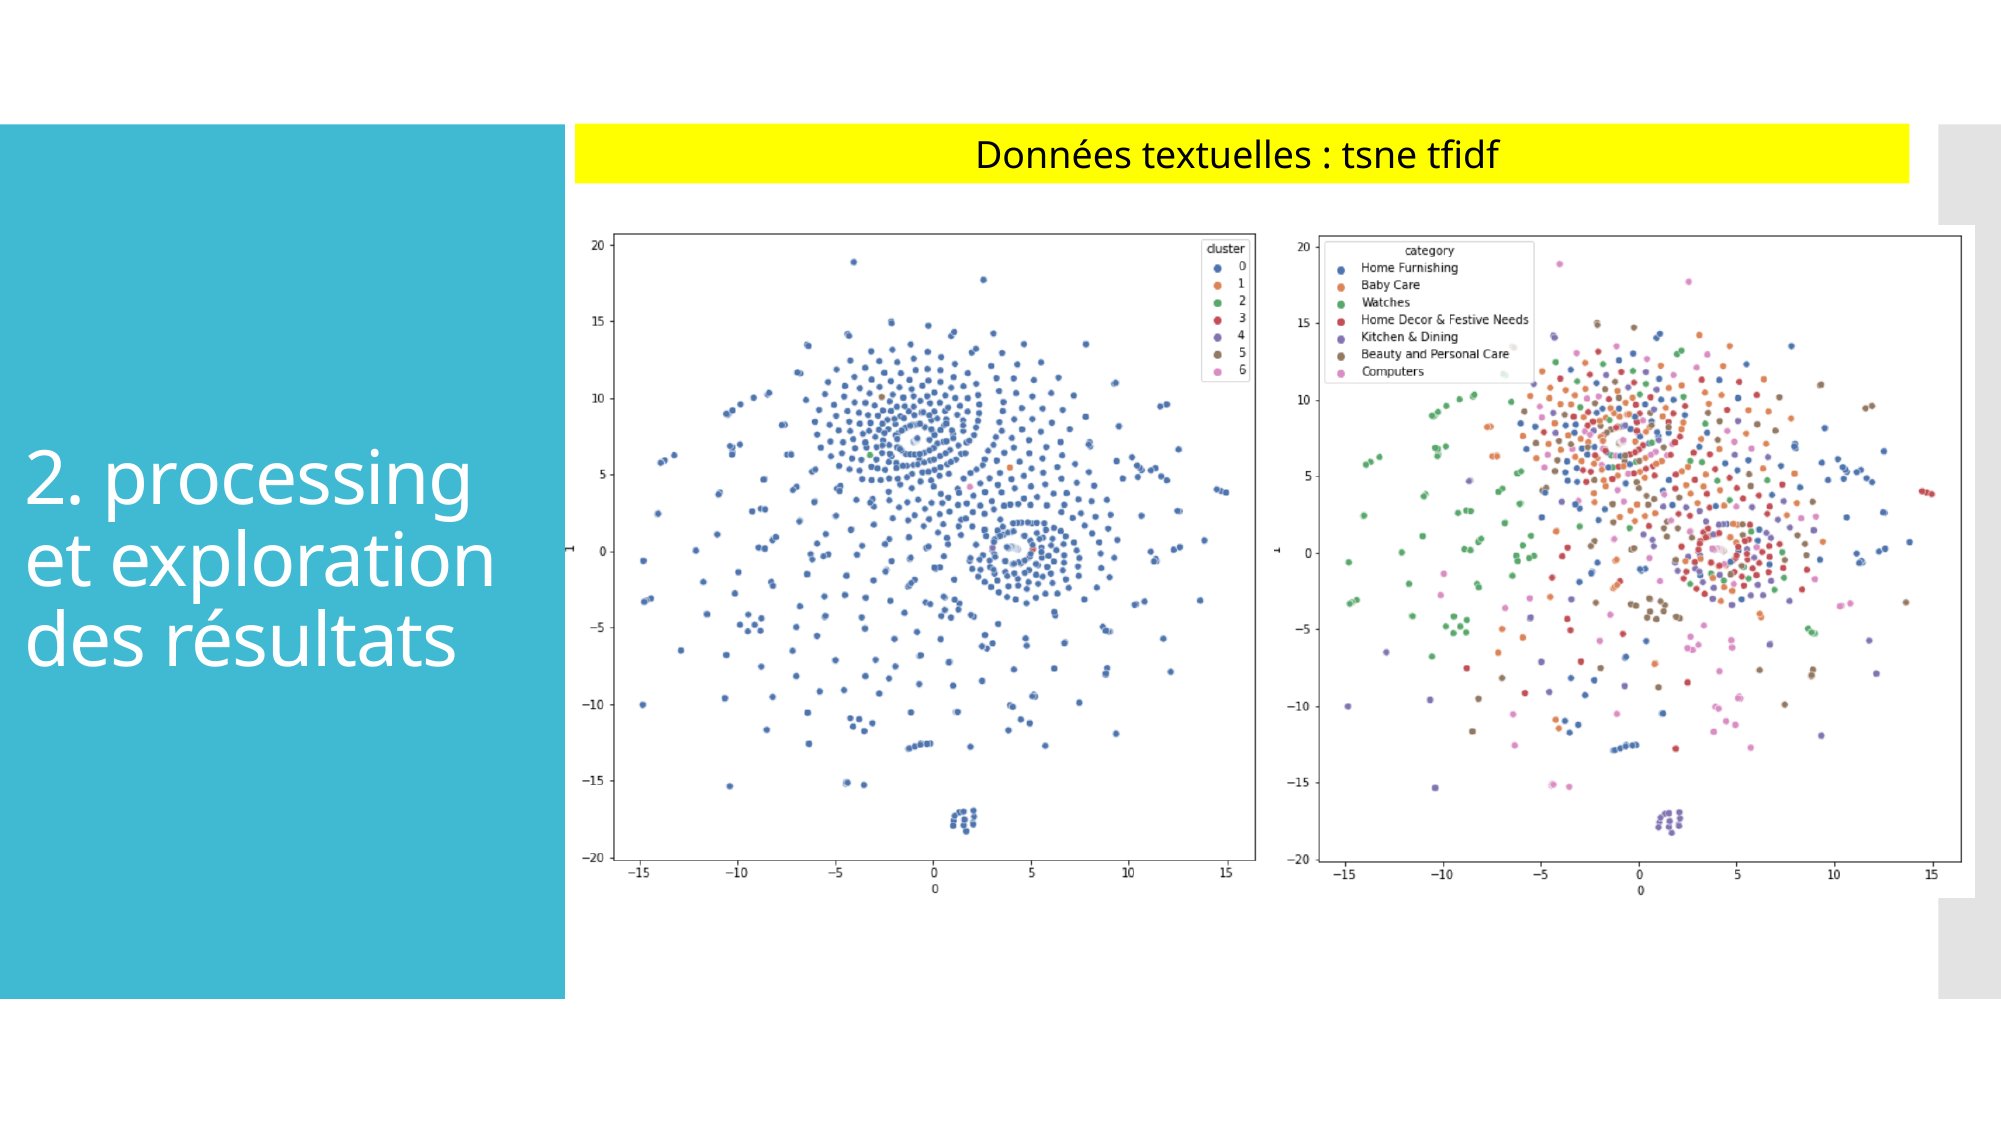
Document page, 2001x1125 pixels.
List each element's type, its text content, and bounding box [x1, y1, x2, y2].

picture [565, 225, 1266, 899]
picture [1274, 225, 1976, 899]
text_box Données textuelles : tsne tfidf [575, 123, 1910, 184]
title 2. processing et exploration des résultats [9, 184, 557, 940]
